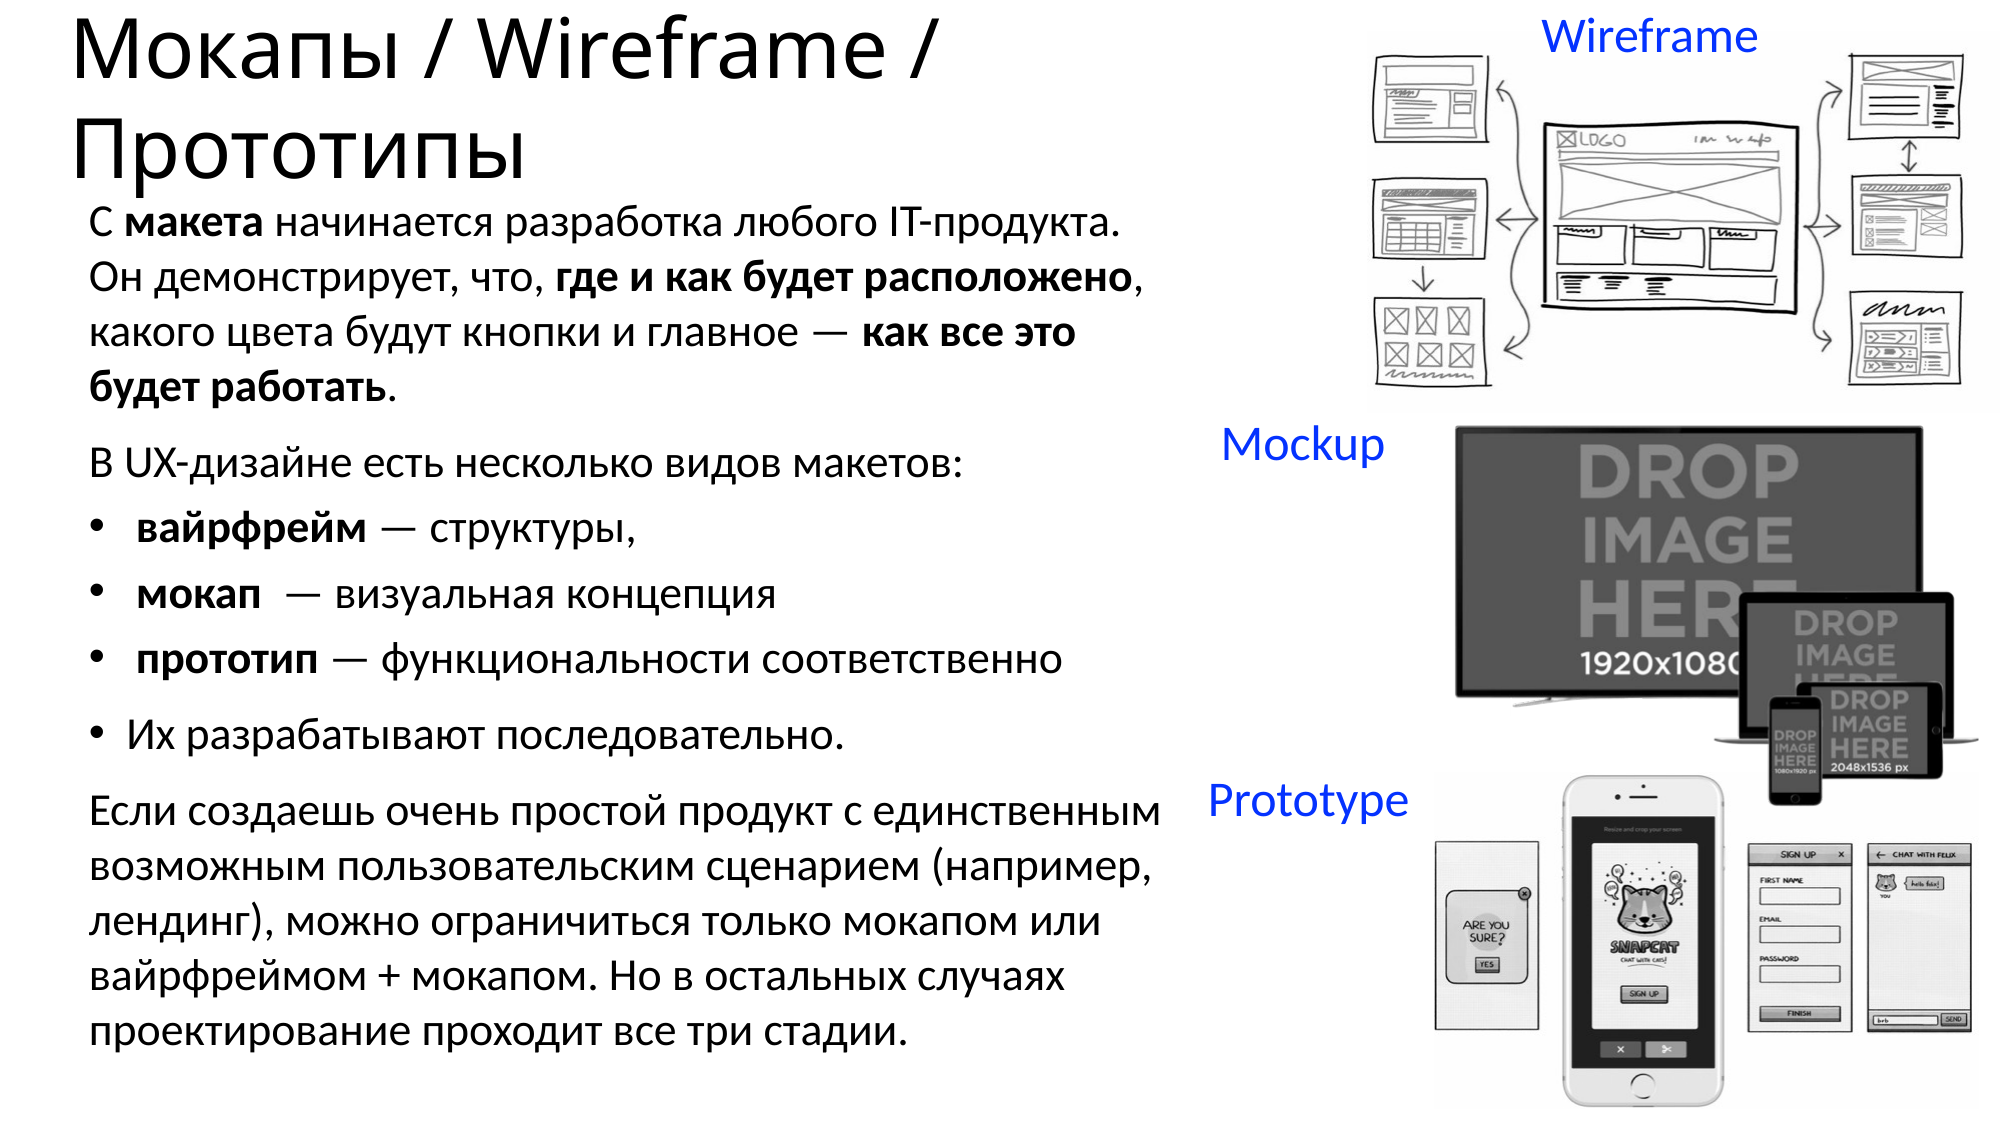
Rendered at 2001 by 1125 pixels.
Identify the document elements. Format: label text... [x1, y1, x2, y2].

title Мокапы / Wireframe / Прототипы [67, 0, 1368, 196]
list С макета начинается разработка любого IT-продукта. Он демонстрирует, что, где и как будет расположено, какого цвета будут кнопки и главное — как все это будет работать. В UX-дизайне есть несколько видов макетов: вайрфрейм — структуры, мокап — визуальная концепция прототип — функциональности соответственно Их разрабатывают последовательно. Если создаешь очень простой продукт с единственным возможным пользовательским сценарием (например, лендинг), можно ограничиться только мокапом или вайрфреймом + мокапом. Но в остальных случаях проектирование проходит все три стадии. [73, 183, 1206, 1110]
text_box Mockup [1205, 403, 1589, 479]
text_box Wireframe [1539, 0, 1908, 31]
picture [1434, 424, 1979, 1110]
text_box Prototype [1205, 763, 1454, 827]
picture [1367, 31, 2000, 413]
